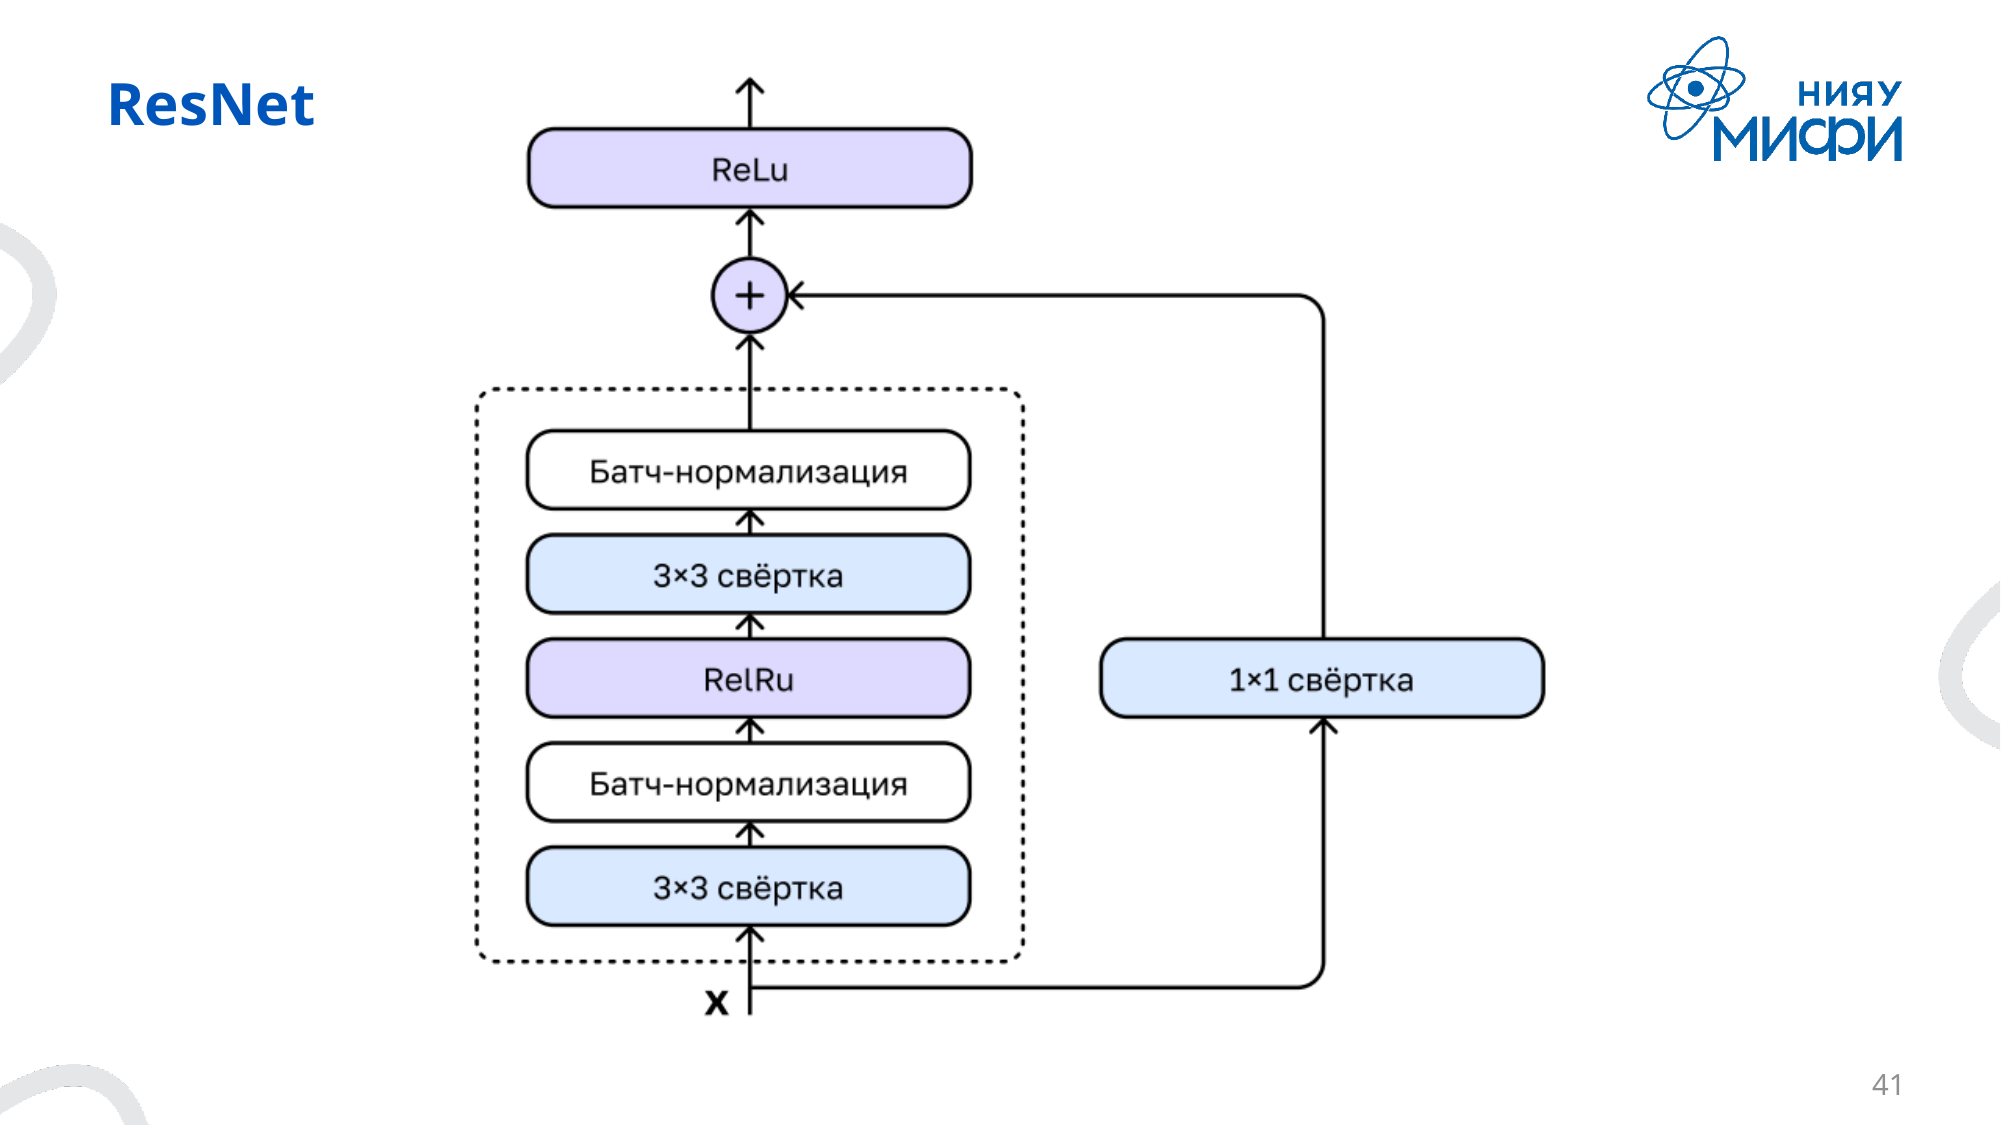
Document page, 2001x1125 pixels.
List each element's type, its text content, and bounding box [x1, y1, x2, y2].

picture [423, 68, 1577, 1057]
title ResNet [91, 58, 1601, 145]
picture [0, 1032, 162, 1125]
picture [1919, 554, 2001, 767]
picture [1637, 27, 1910, 173]
picture [0, 208, 122, 456]
